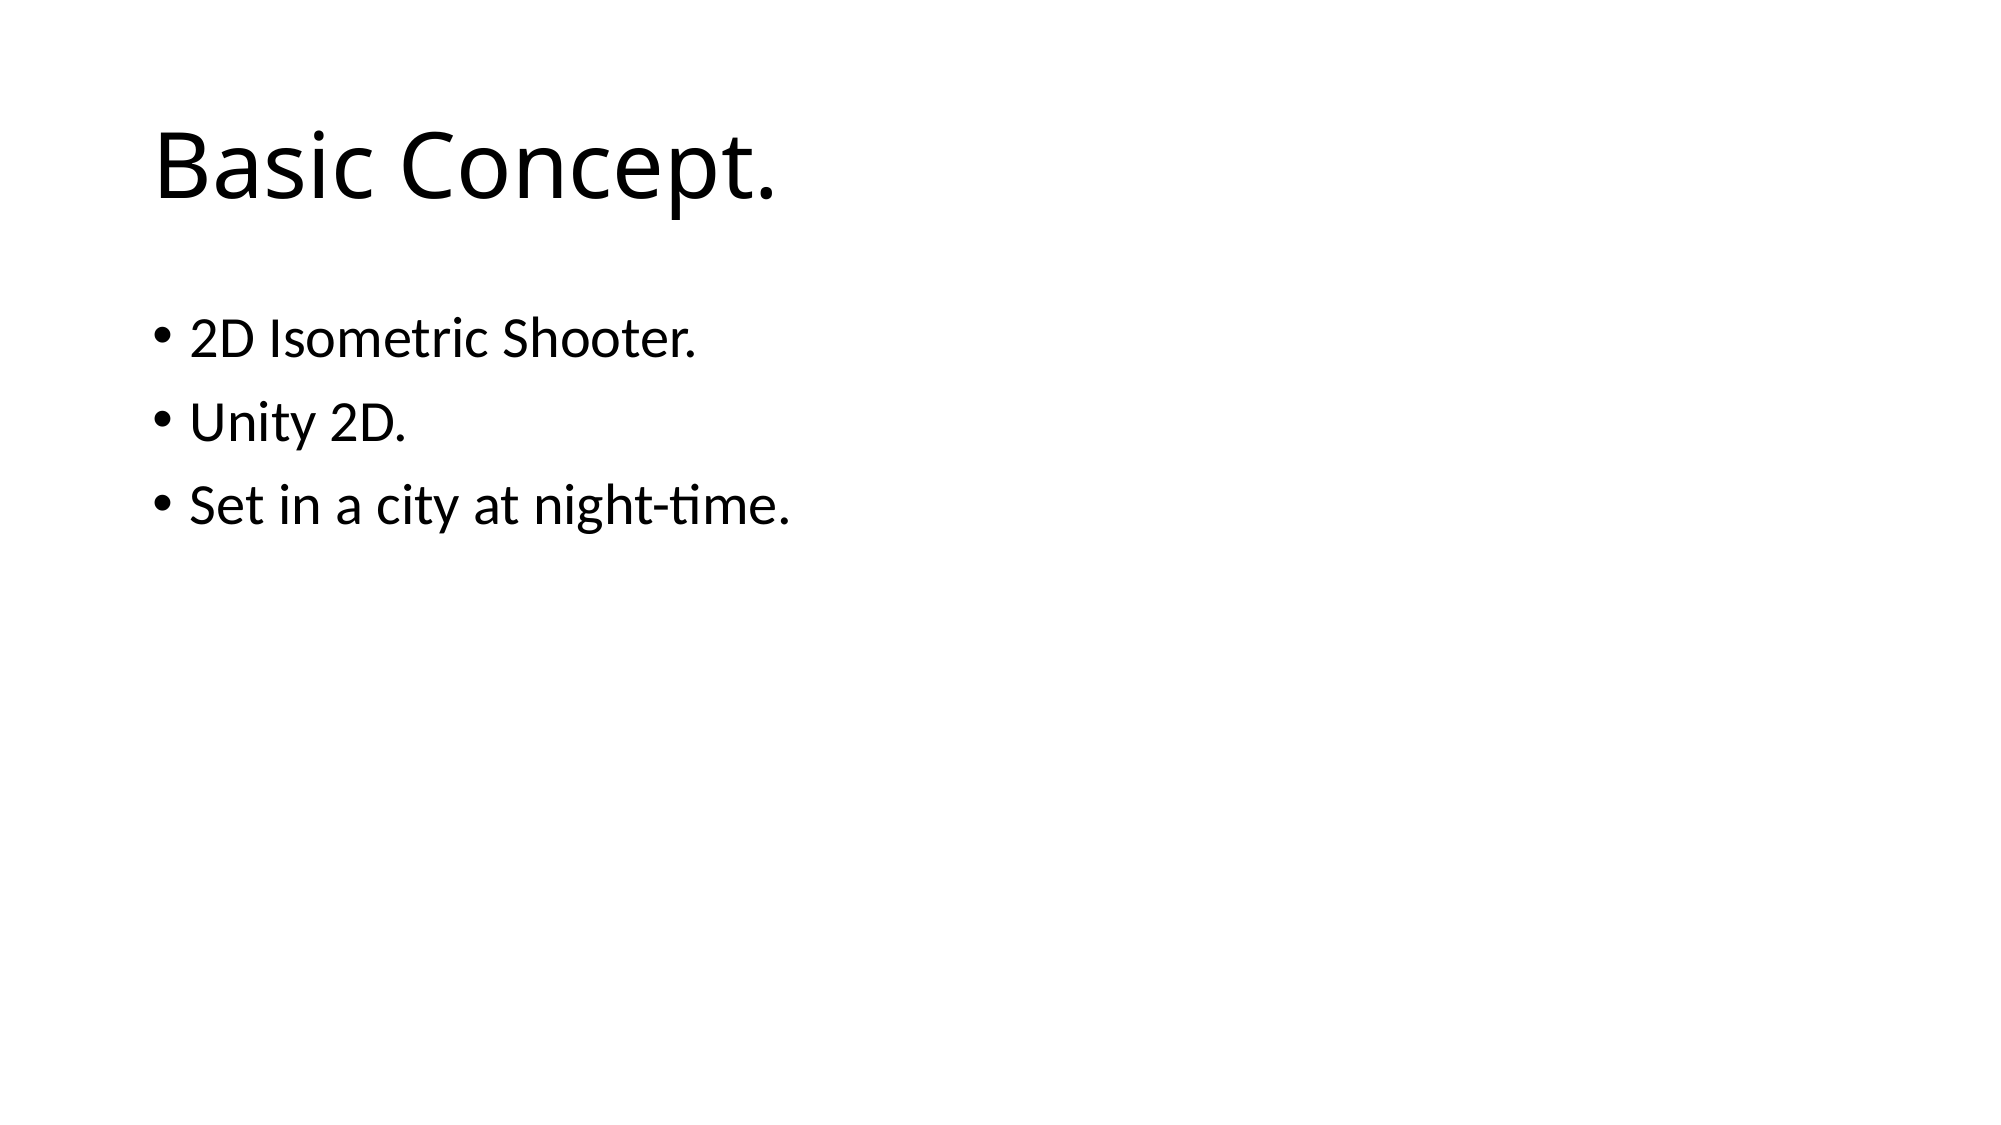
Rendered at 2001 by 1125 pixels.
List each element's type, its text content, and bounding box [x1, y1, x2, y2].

title Basic Concept. [137, 59, 1863, 278]
list 2D Isometric Shooter. Unity 2D. Set in a city at night-time. [137, 299, 1863, 1014]
